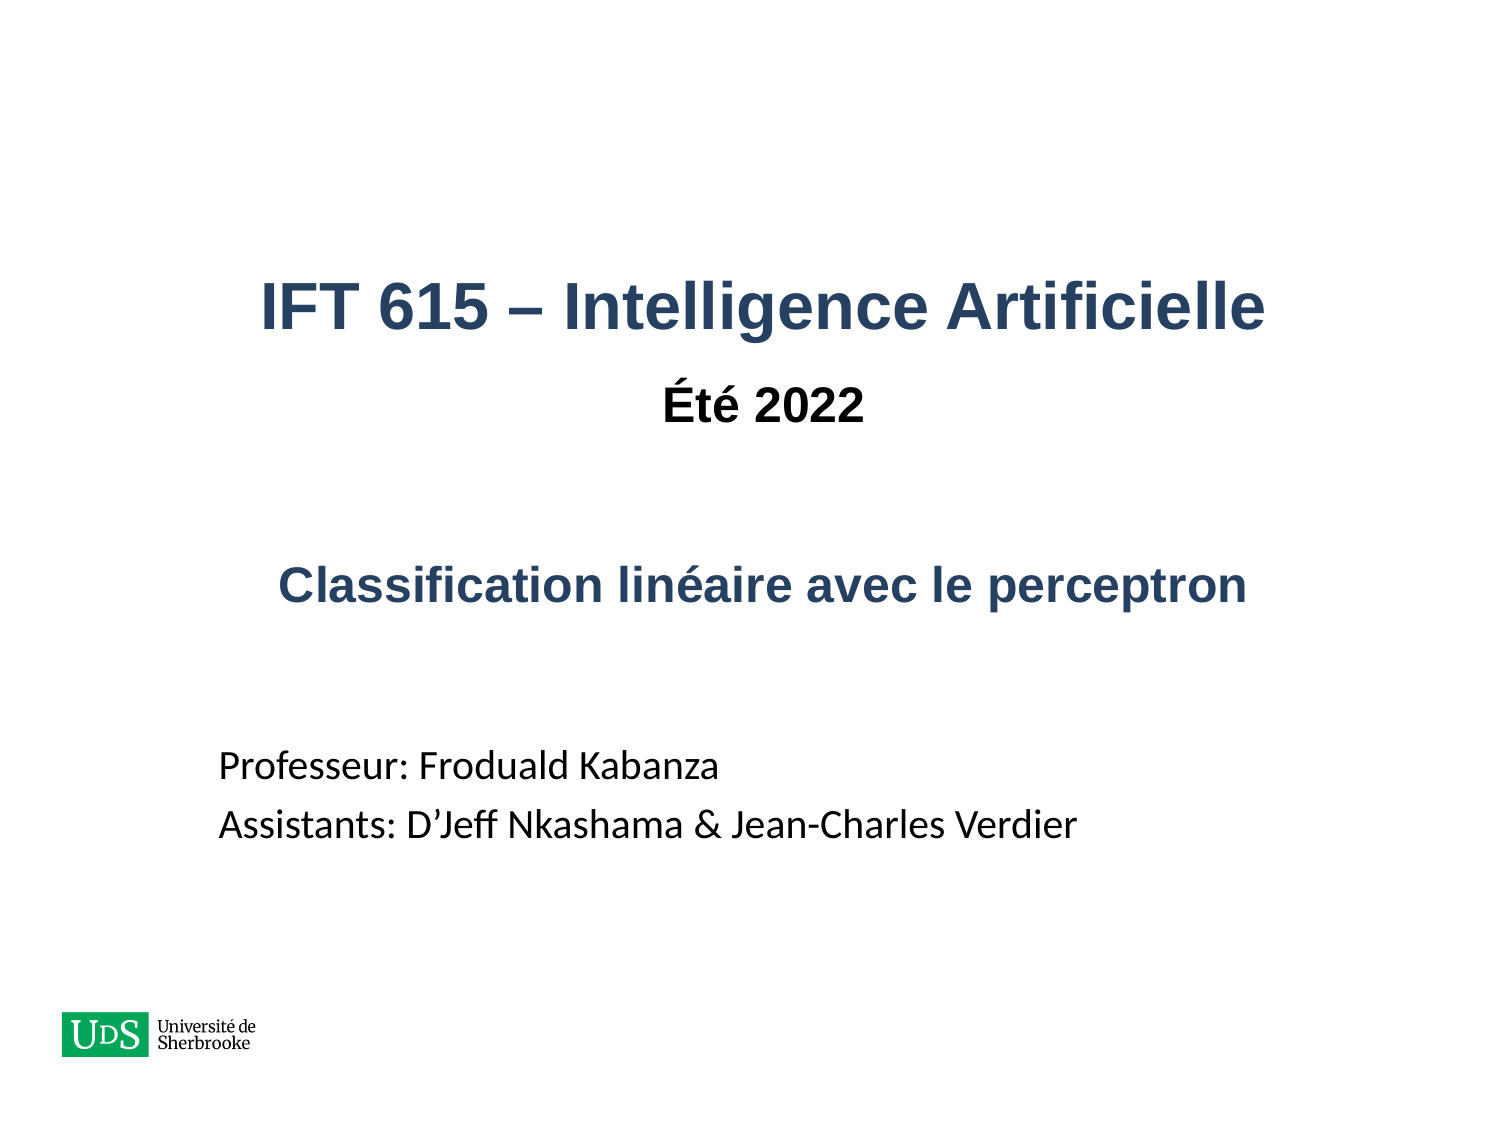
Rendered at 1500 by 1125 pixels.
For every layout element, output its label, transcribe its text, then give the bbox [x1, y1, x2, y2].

title IFT 615 – Intelligence Artificielle Été 2022 Classification linéaire avec le perceptron [134, 210, 1394, 626]
picture [44, 994, 273, 1075]
subtitle Professeur: Froduald Kabanza Assistants: D’Jeff Nkashama & Jean-Charles Verdier [203, 730, 1442, 915]
